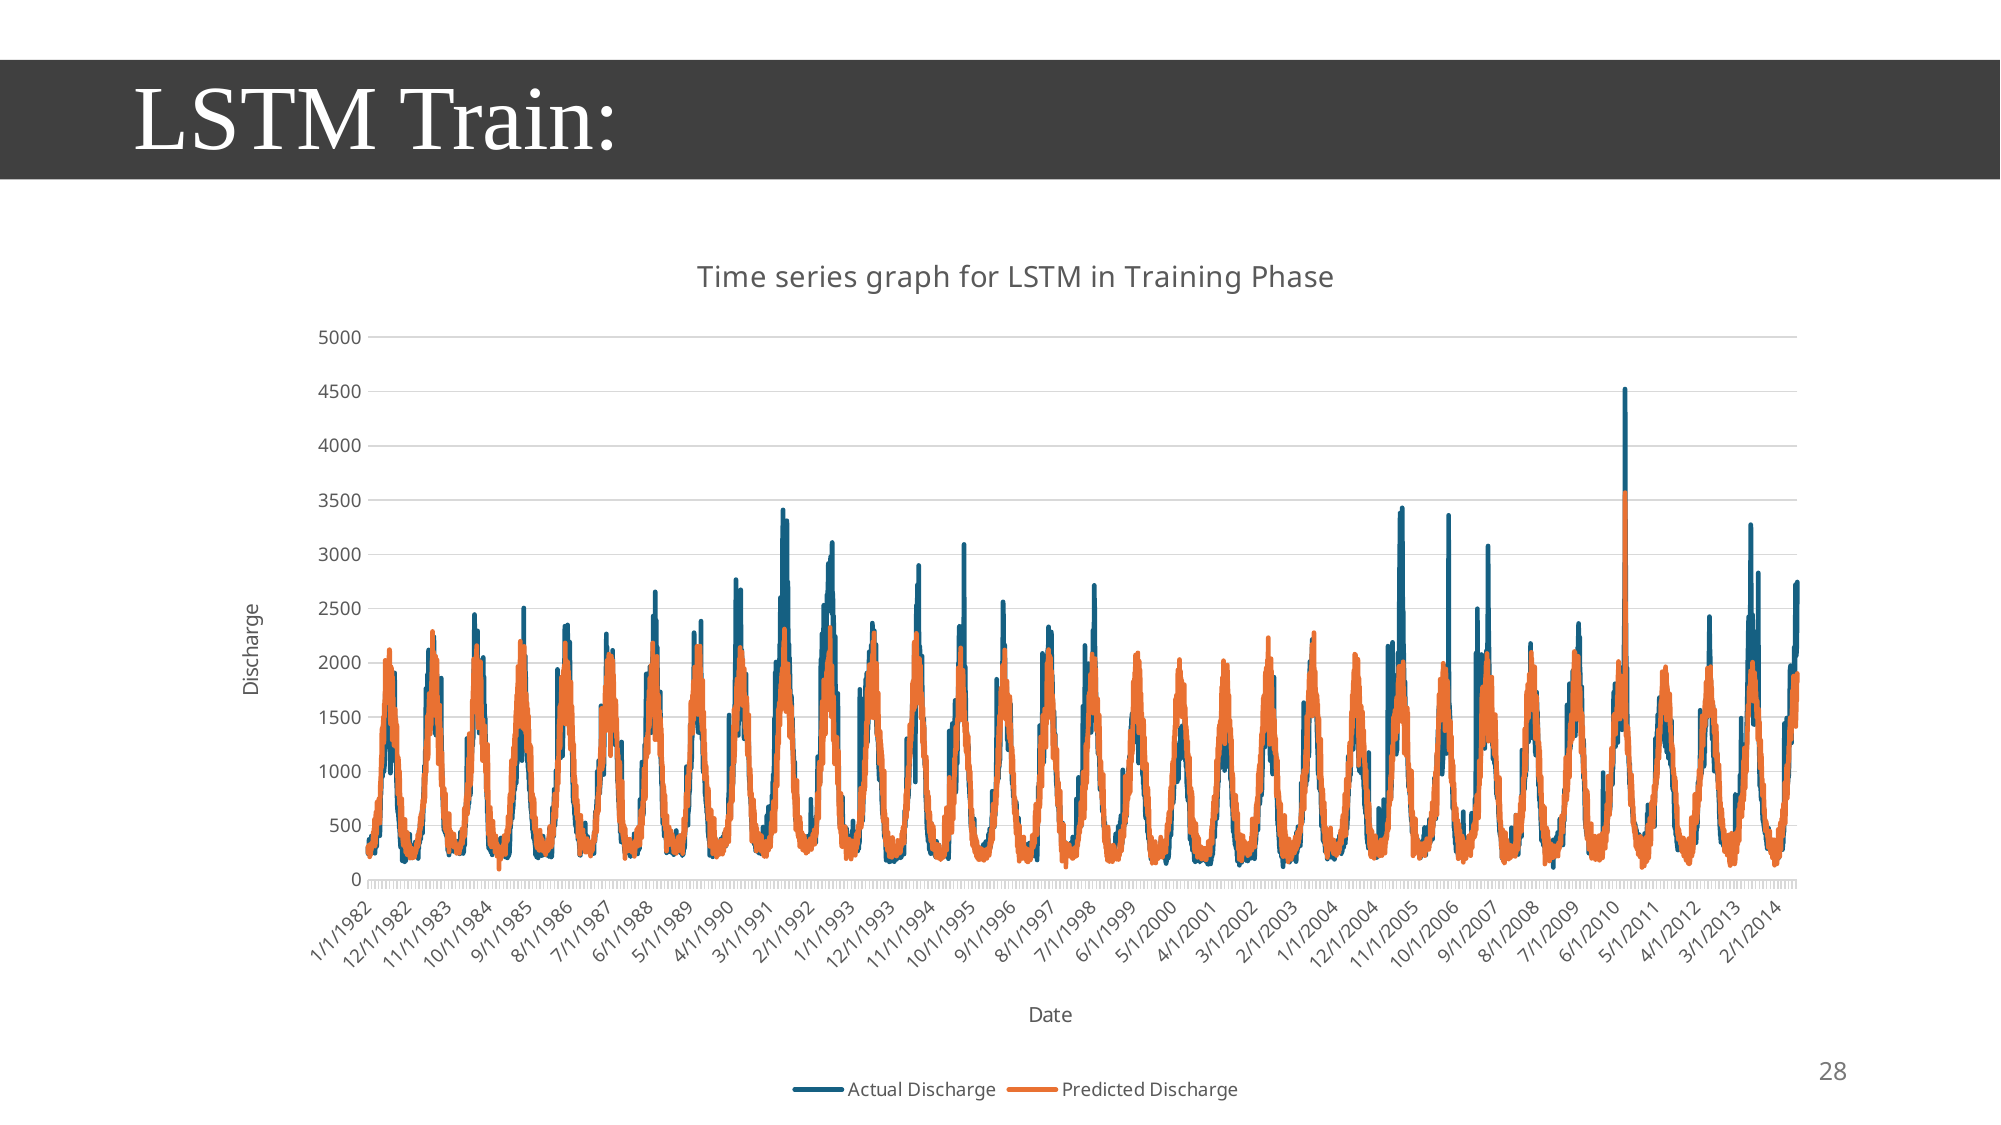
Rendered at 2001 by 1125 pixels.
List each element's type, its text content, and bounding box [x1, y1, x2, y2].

chart [202, 221, 1831, 1110]
title LSTM Train: [0, 59, 2000, 180]
slide_number 28 [1831, 1042, 1863, 1103]
